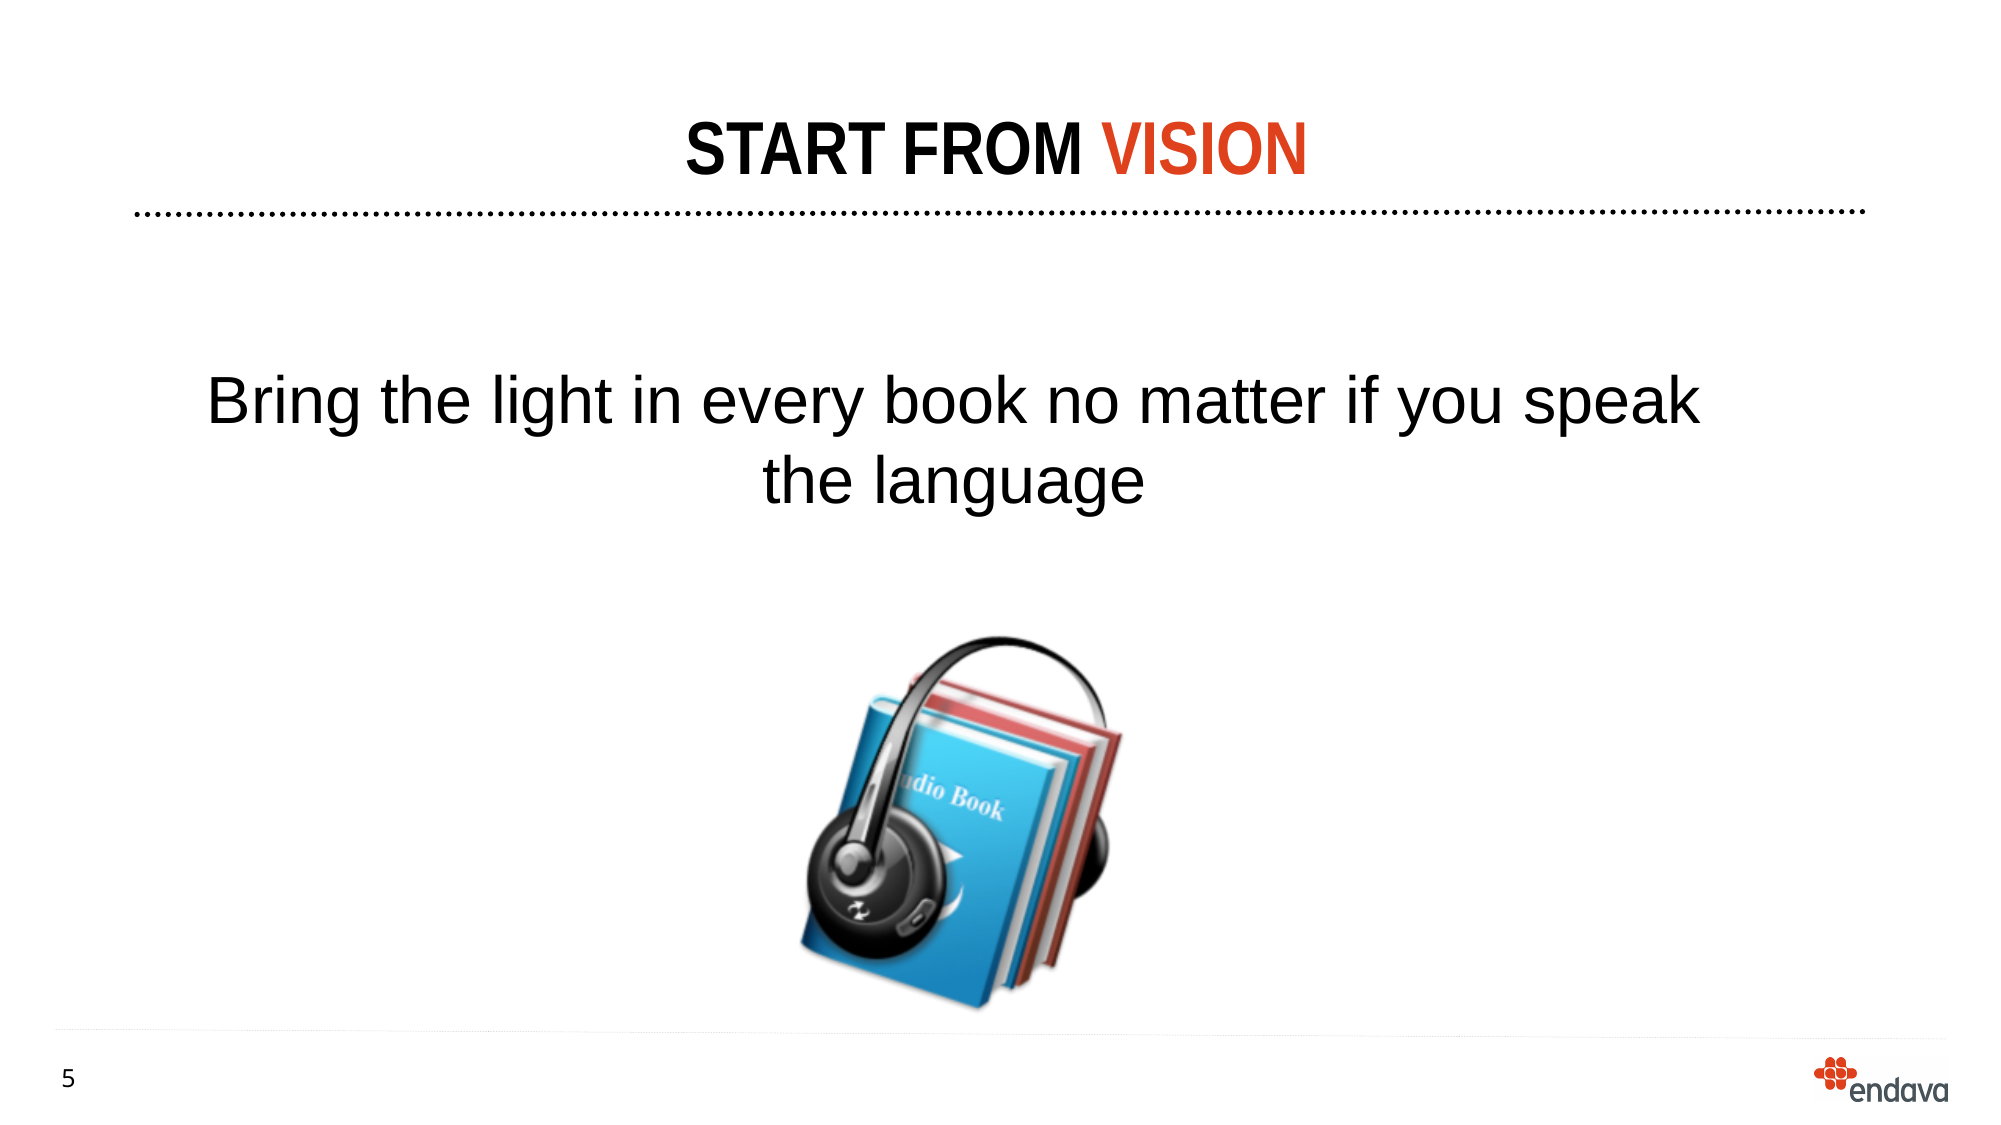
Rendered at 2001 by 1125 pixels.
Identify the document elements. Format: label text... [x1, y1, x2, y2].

picture [1814, 1057, 1948, 1102]
picture [762, 621, 1163, 1022]
list Bring the light in every book no matter if you speak the language [199, 248, 1725, 1022]
title Start from vision [198, 26, 1812, 195]
